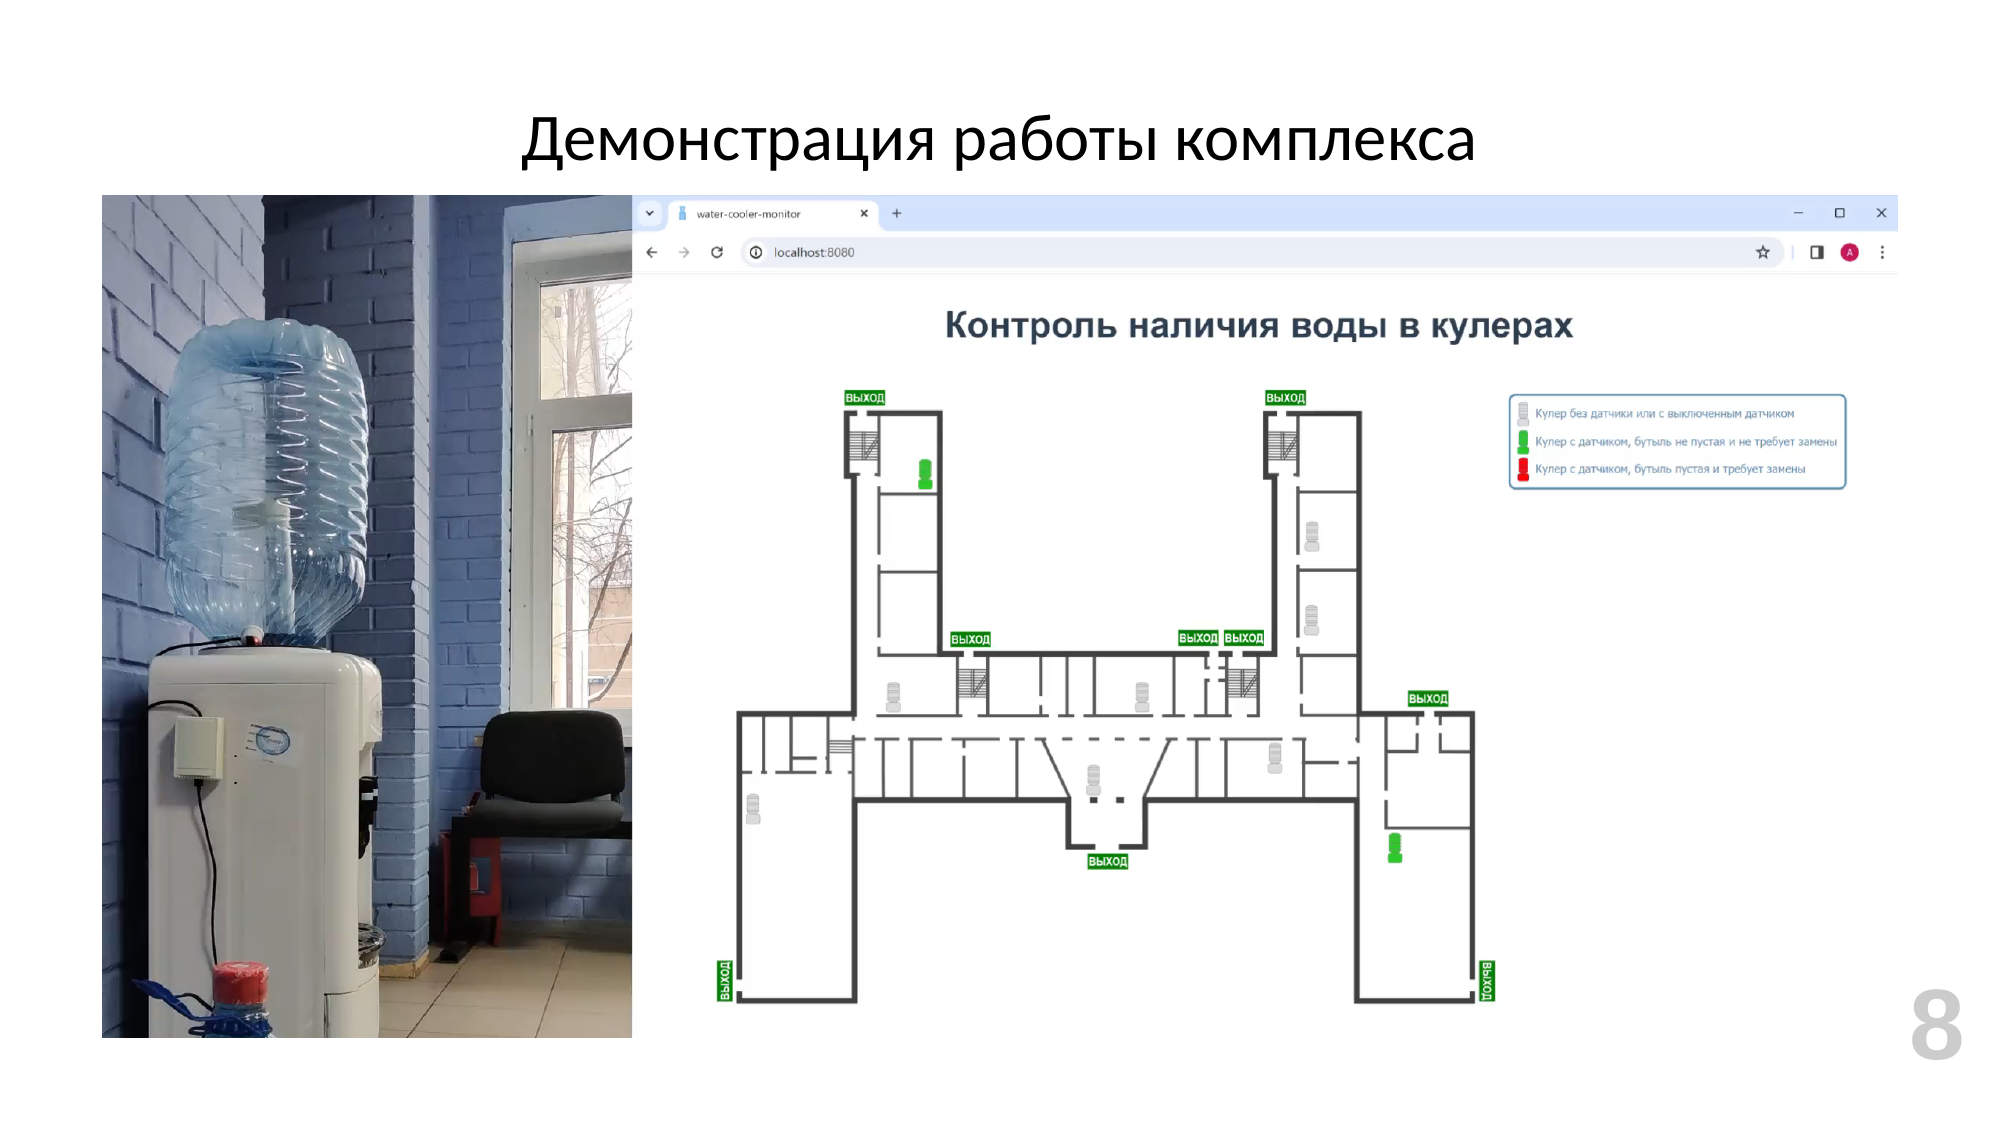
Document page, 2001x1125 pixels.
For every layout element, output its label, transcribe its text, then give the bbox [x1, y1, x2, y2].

title Демонстрация работы комплекса [137, 0, 1863, 194]
text_box 8 [1804, 952, 1980, 1087]
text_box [101, 194, 1899, 1039]
